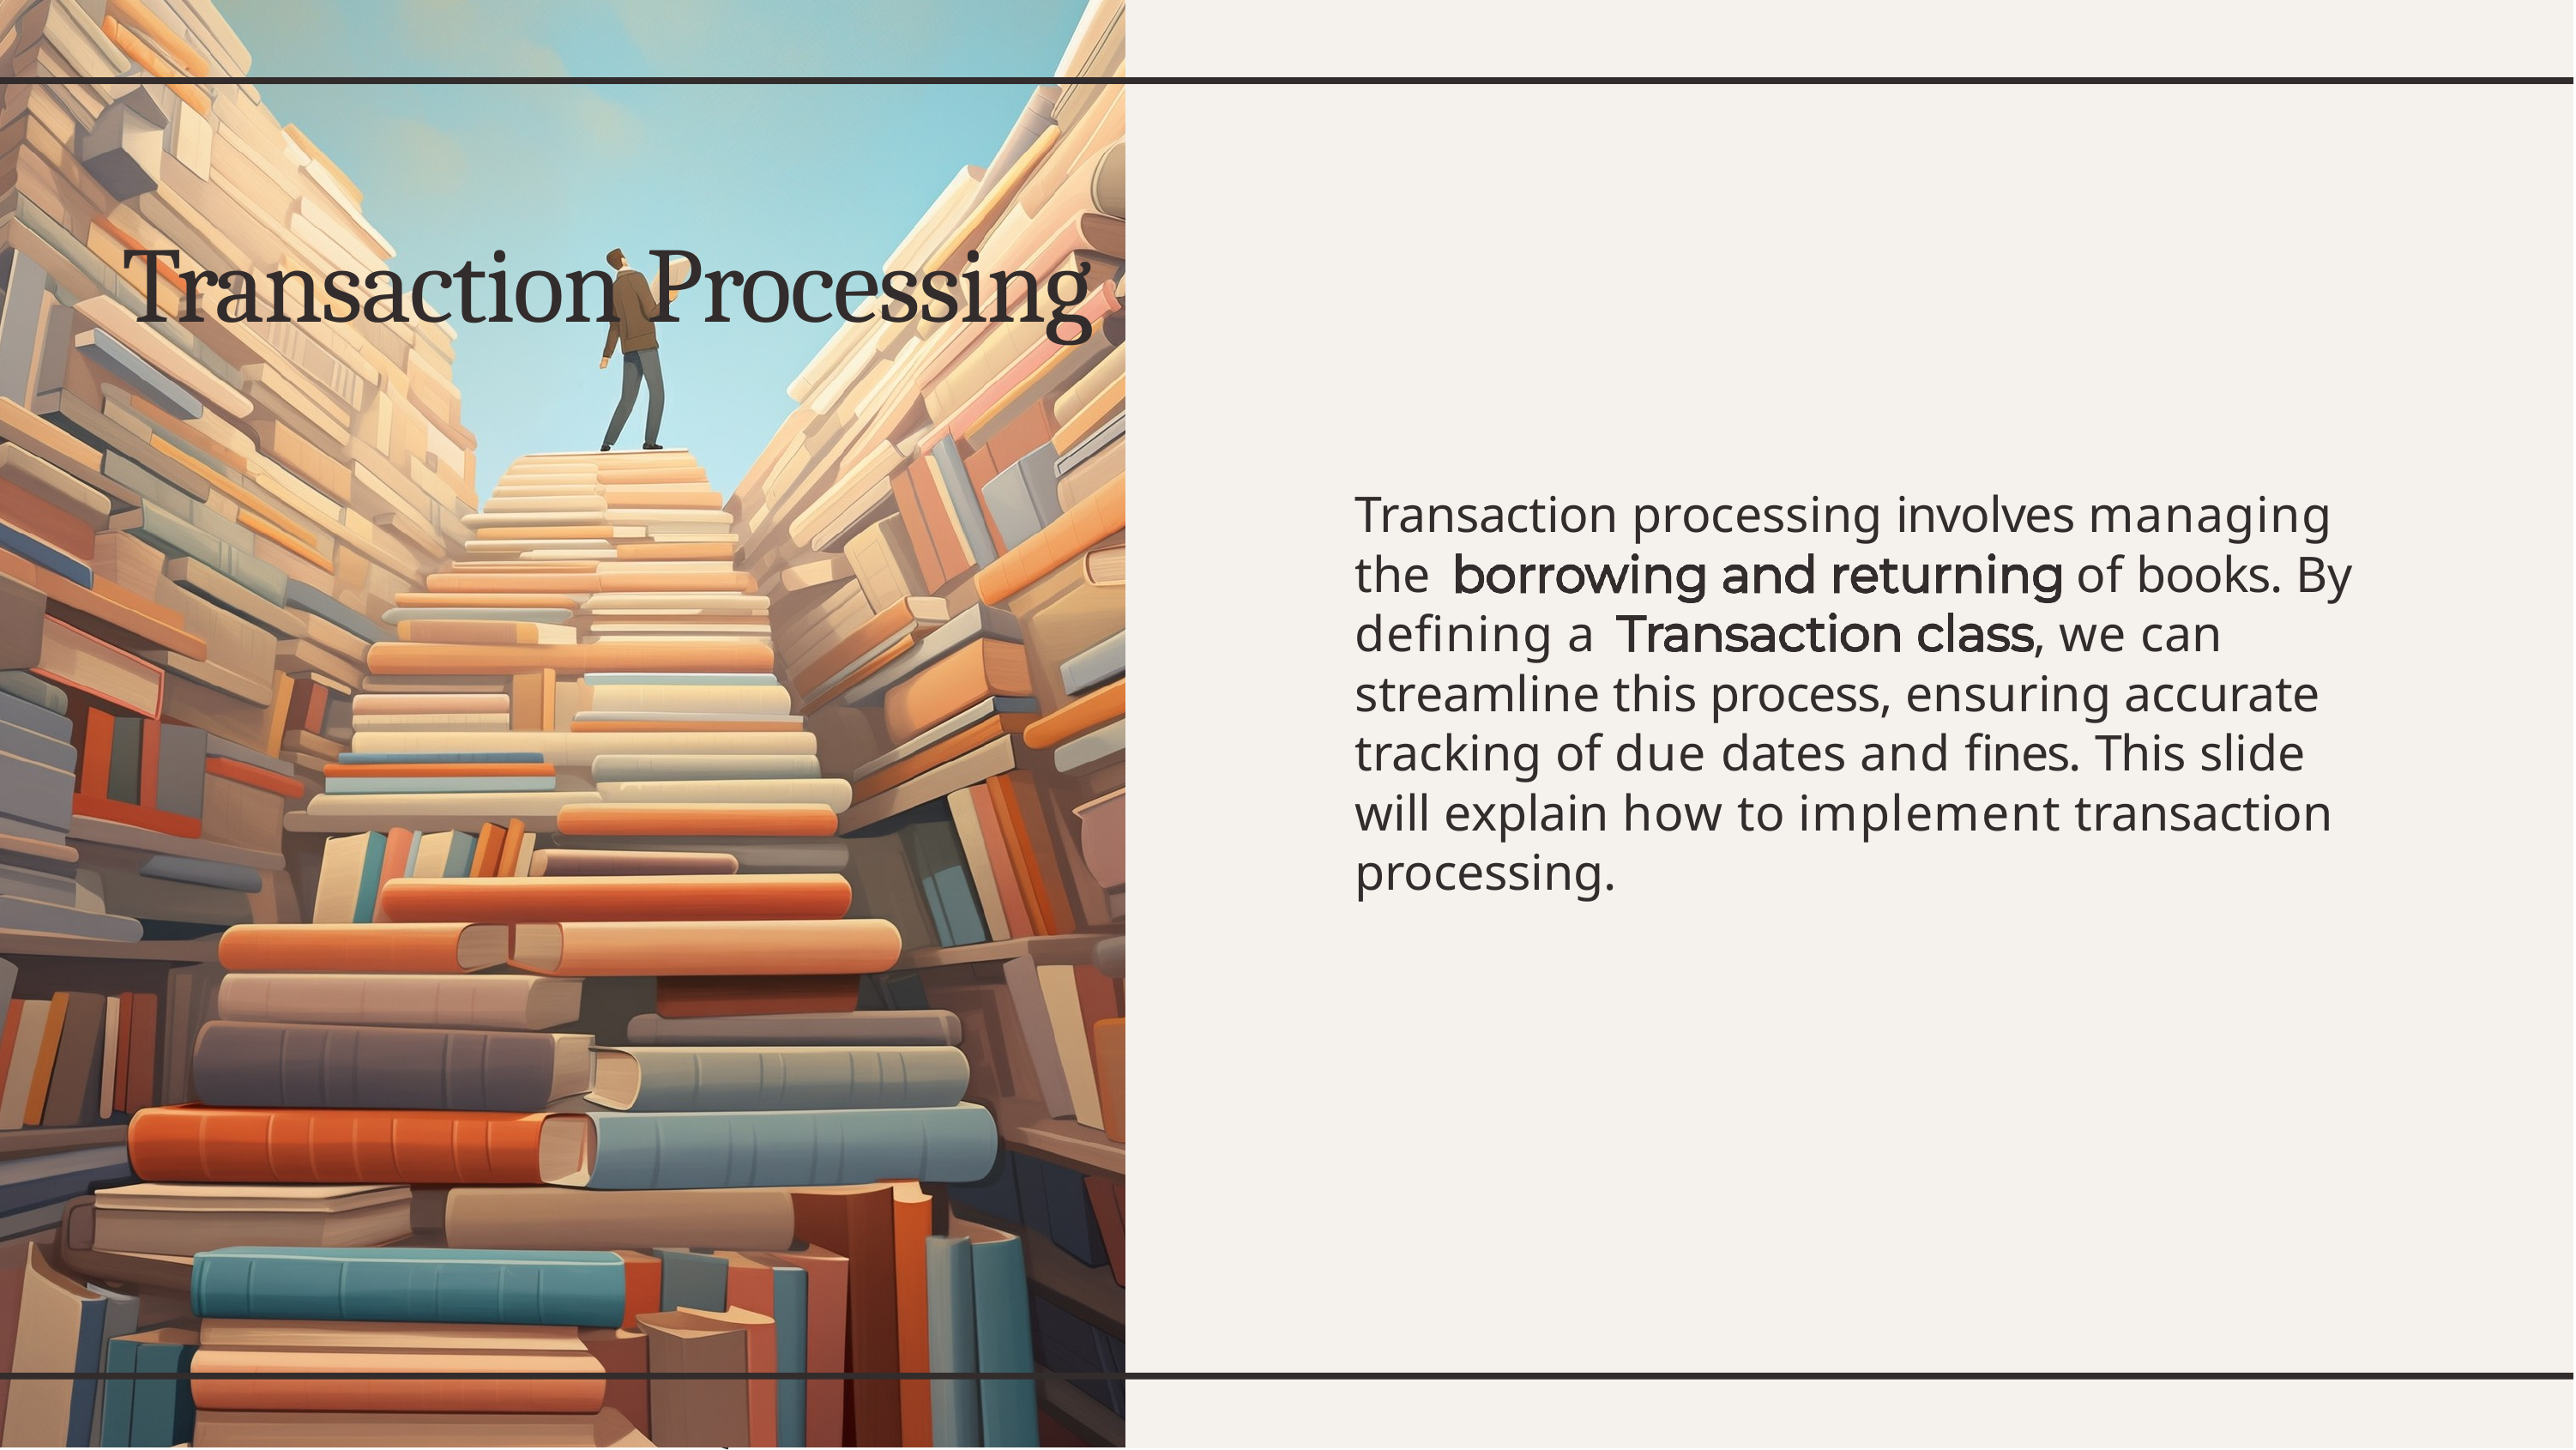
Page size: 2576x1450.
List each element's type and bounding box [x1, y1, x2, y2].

picture [1455, 553, 2061, 603]
text_box [0, 0, 2574, 1450]
picture [1616, 613, 2034, 653]
